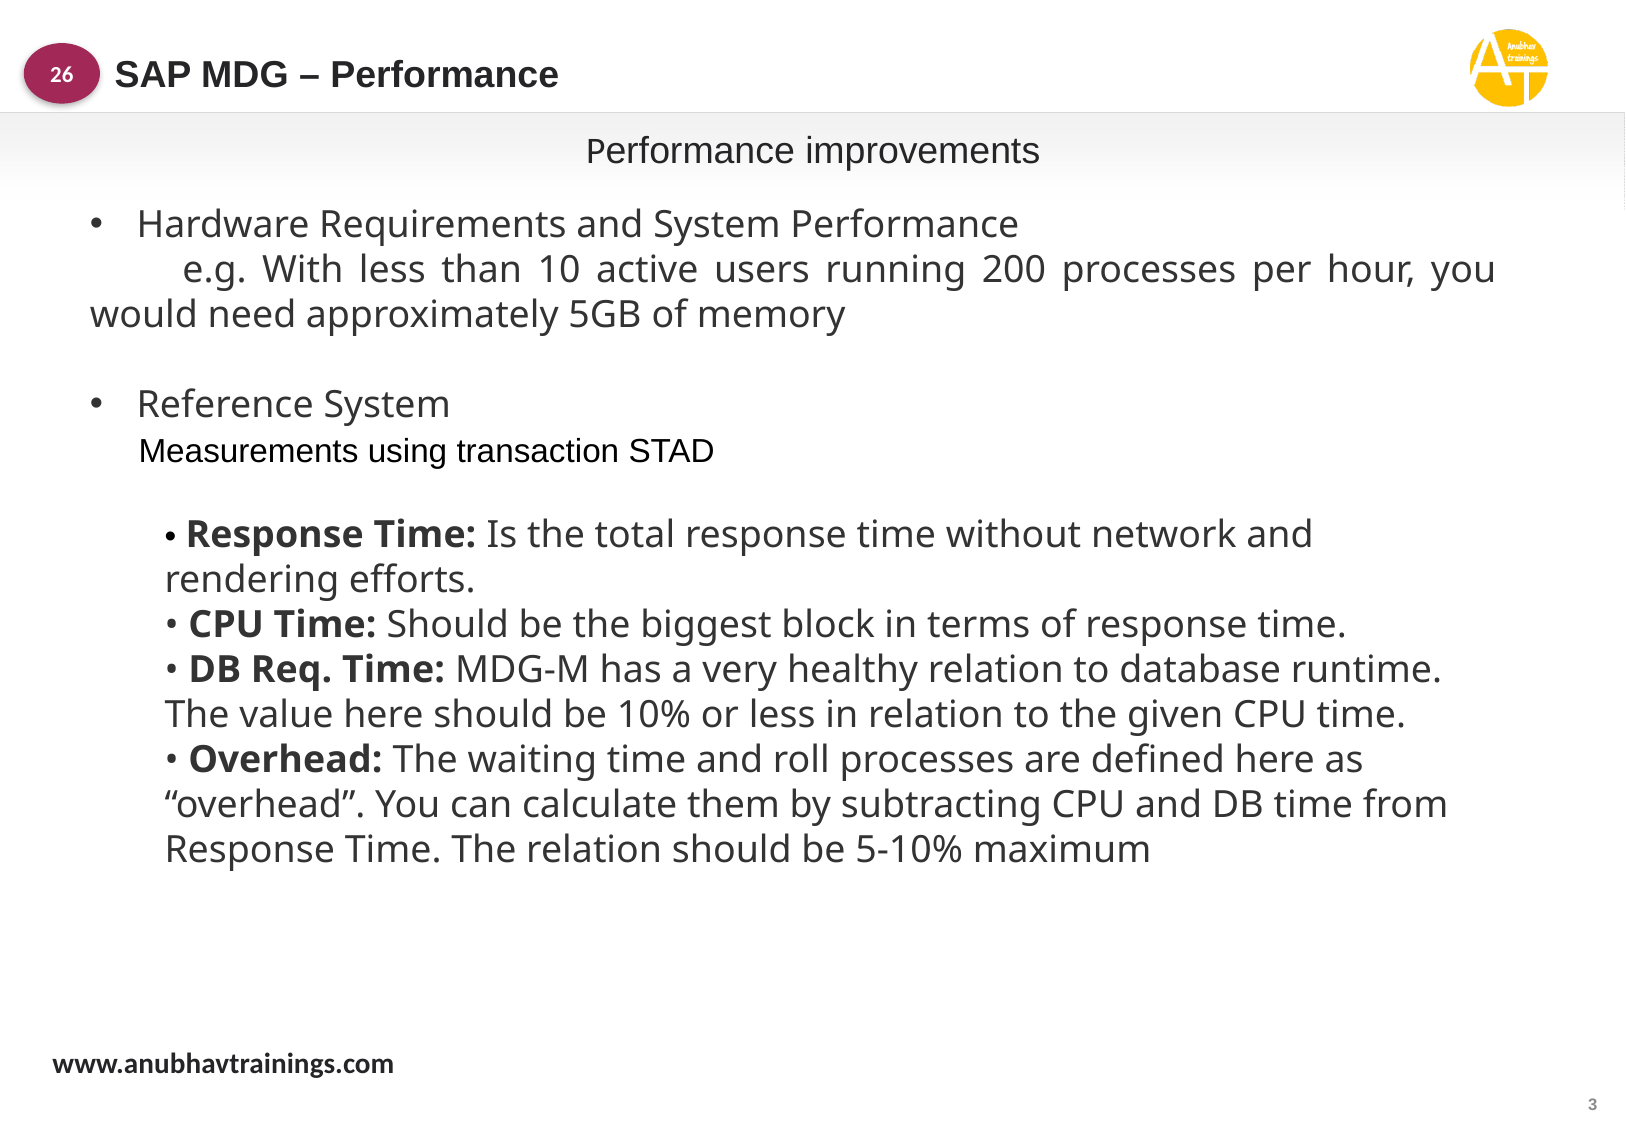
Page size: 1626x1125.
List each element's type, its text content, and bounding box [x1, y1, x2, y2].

picture [1462, 24, 1552, 112]
text_box 26 [23, 42, 101, 105]
title Performance improvements [30, 124, 1595, 314]
text_box Hardware Requirements and System Performance e.g. With less than 10 active users running 200 processes per hour, you would need approximately 5GB of memory Reference System Measurements using transaction STAD • Response Time: Is the total response time without network and rendering efforts. • CPU Time: Should be the biggest block in terms of response time. • DB Req. Time: MDG-M has a very healthy relation to database runtime. The value here should be 10% or less in relation to the given CPU time. • Overhead: The waiting time and roll processes are defined here as “overhead”. You can calculate them by subtracting CPU and DB time from Response Time. The relation should be 5-10% maximum [74, 192, 1513, 878]
text_box SAP MDG – Performance [99, 42, 1438, 103]
picture [0, 113, 1625, 210]
